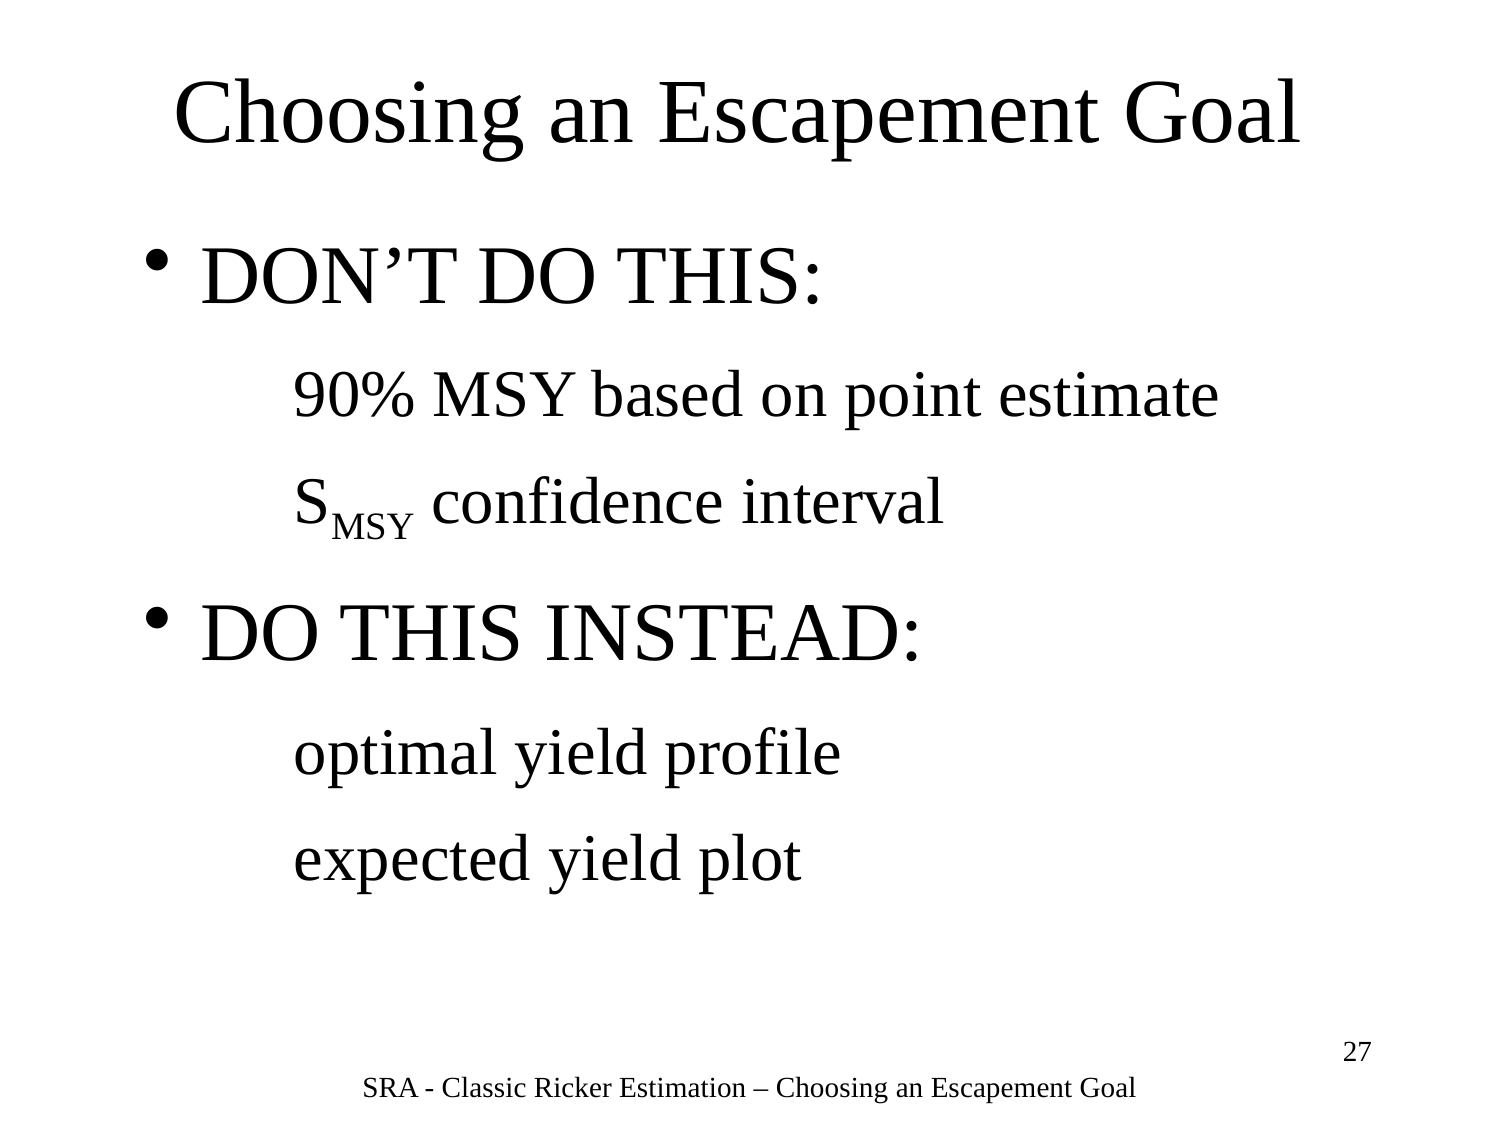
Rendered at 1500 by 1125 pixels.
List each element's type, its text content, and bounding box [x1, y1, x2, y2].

footer SRA - Classic Ricker Estimation – Choosing an Escapement Goal [299, 1060, 1201, 1124]
slide_number 27 [1074, 1024, 1388, 1101]
text_box DON’T DO THIS: 90% MSY based on point estimate SMSY confidence interval DO THIS INSTEAD: optimal yield profile expected yield plot [129, 212, 1237, 902]
title Choosing an Escapement Goal [0, 24, 1500, 188]
